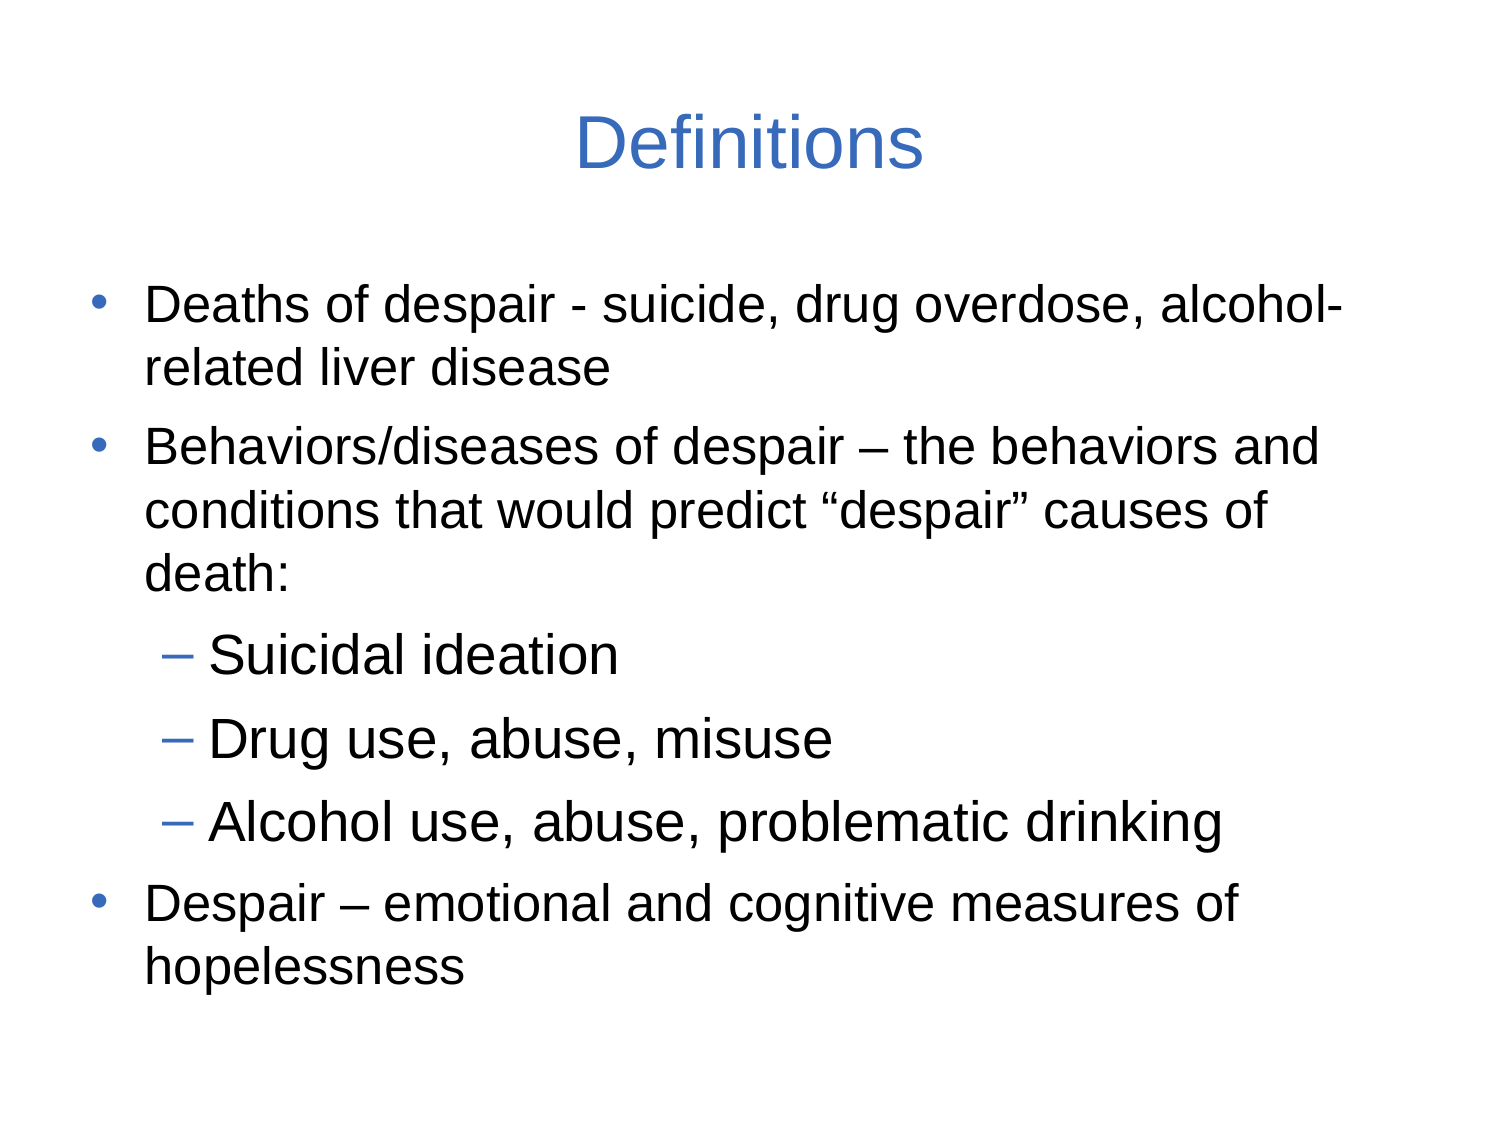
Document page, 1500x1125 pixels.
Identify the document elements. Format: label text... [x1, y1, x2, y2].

list Deaths of despair - suicide, drug overdose, alcohol-related liver disease Behaviors/diseases of despair – the behaviors and conditions that would predict “despair” causes of death: Suicidal ideation Drug use, abuse, misuse Alcohol use, abuse, problematic drinking Despair – emotional and cognitive measures of hopelessness [75, 262, 1425, 1005]
title Definitions [75, 45, 1425, 233]
